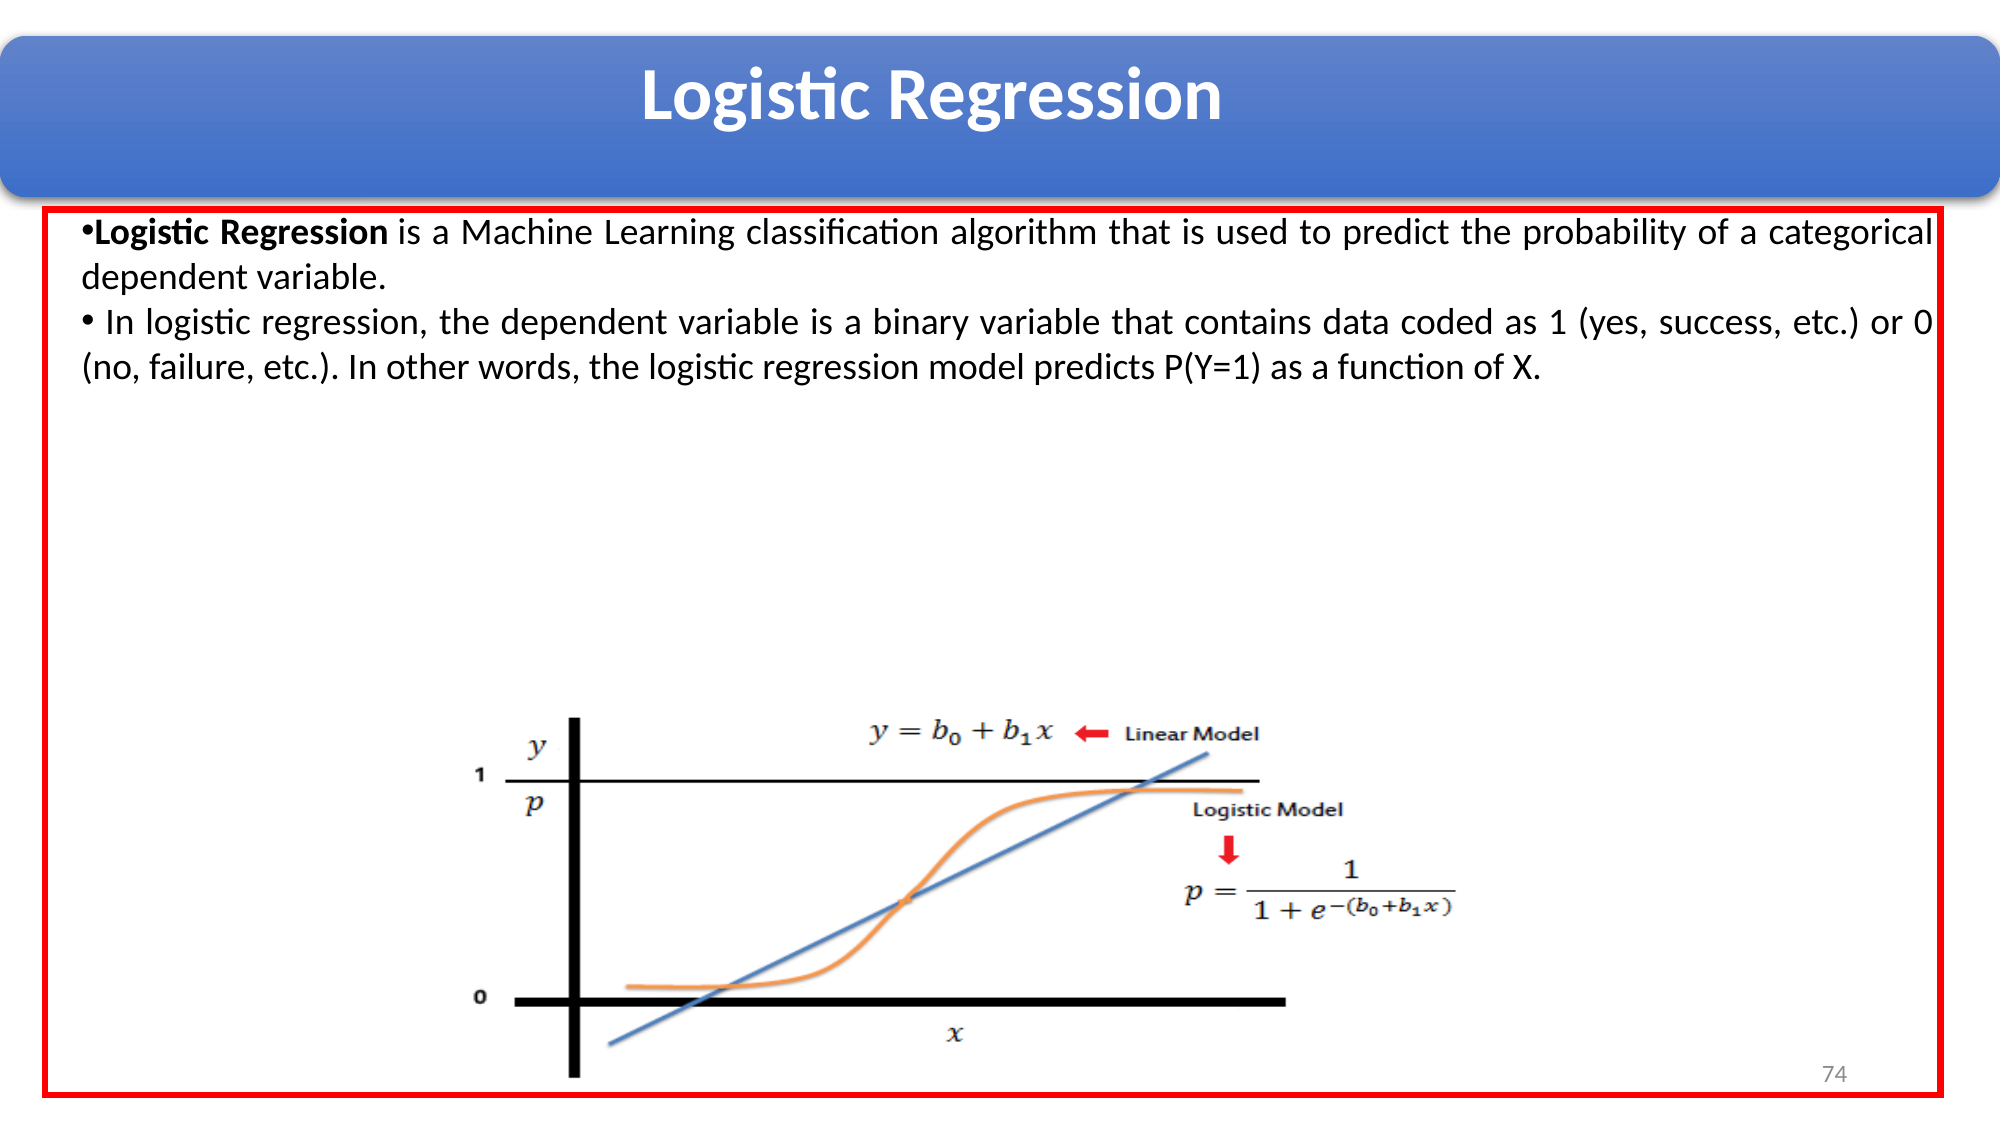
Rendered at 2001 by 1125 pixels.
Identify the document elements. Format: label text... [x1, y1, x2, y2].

slide_number 74 [1499, 1096, 1863, 1103]
picture [433, 662, 1499, 1125]
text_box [0, 35, 2000, 197]
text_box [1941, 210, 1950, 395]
text_box [44, 208, 1941, 1096]
